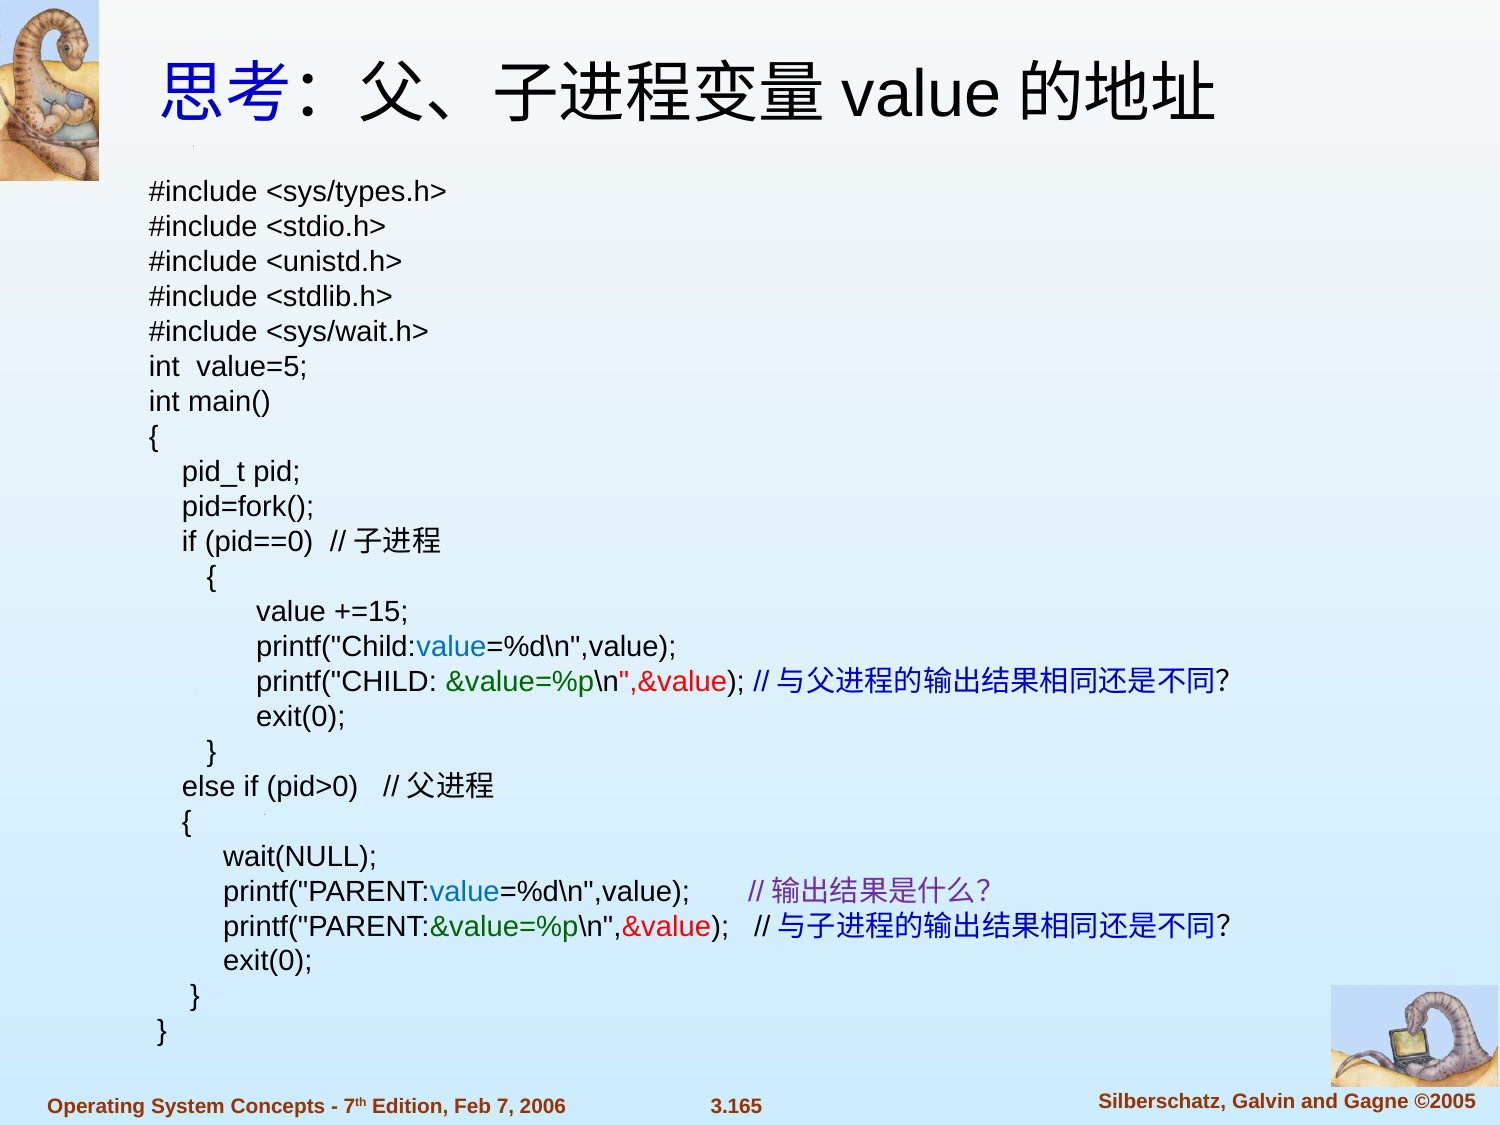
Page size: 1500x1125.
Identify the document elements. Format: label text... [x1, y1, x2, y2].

picture [0, 0, 99, 181]
picture [1331, 985, 1498, 1087]
list #include <sys/types.h> #include <stdio.h> #include <unistd.h> #include <stdlib.h> #include <sys/wait.h> int value=5; int main() { pid_t pid; pid=fork(); if (pid==0) //子进程 { value +=15; printf("Child:value=%d\n",value); printf("CHILD: &value=%p\n",&value); //与父进程的输出结果相同还是不同？ exit(0); } else if (pid>0) //父进程 { wait(NULL); printf("PARENT:value=%d\n",value); //输出结果是什么？ printf("PARENT:&value=%p\n",&value); //与子进程的输出结果相同还是不同？ exit(0); } } [133, 210, 1374, 1055]
title 思考：父、子进程变量value的地址 [112, 37, 1438, 138]
